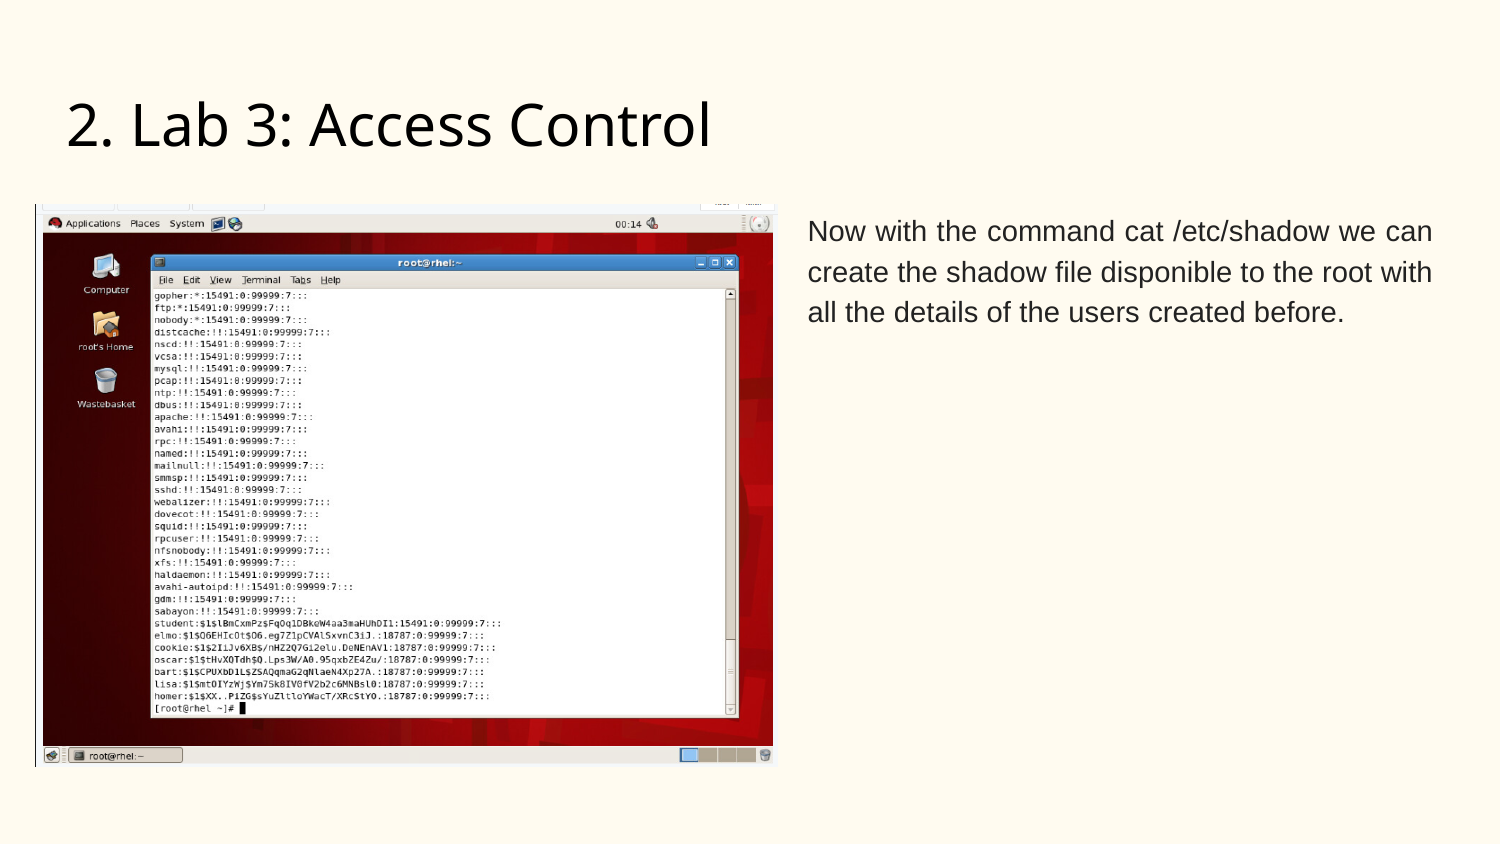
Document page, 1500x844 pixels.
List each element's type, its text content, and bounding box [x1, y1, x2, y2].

title 2. Lab 3: Access Control [51, 72, 1449, 174]
list Now with the command cat /etc/shadow we can create the shadow file disponible to the root with all the details of the users created before. [792, 192, 1449, 750]
picture [34, 204, 779, 768]
